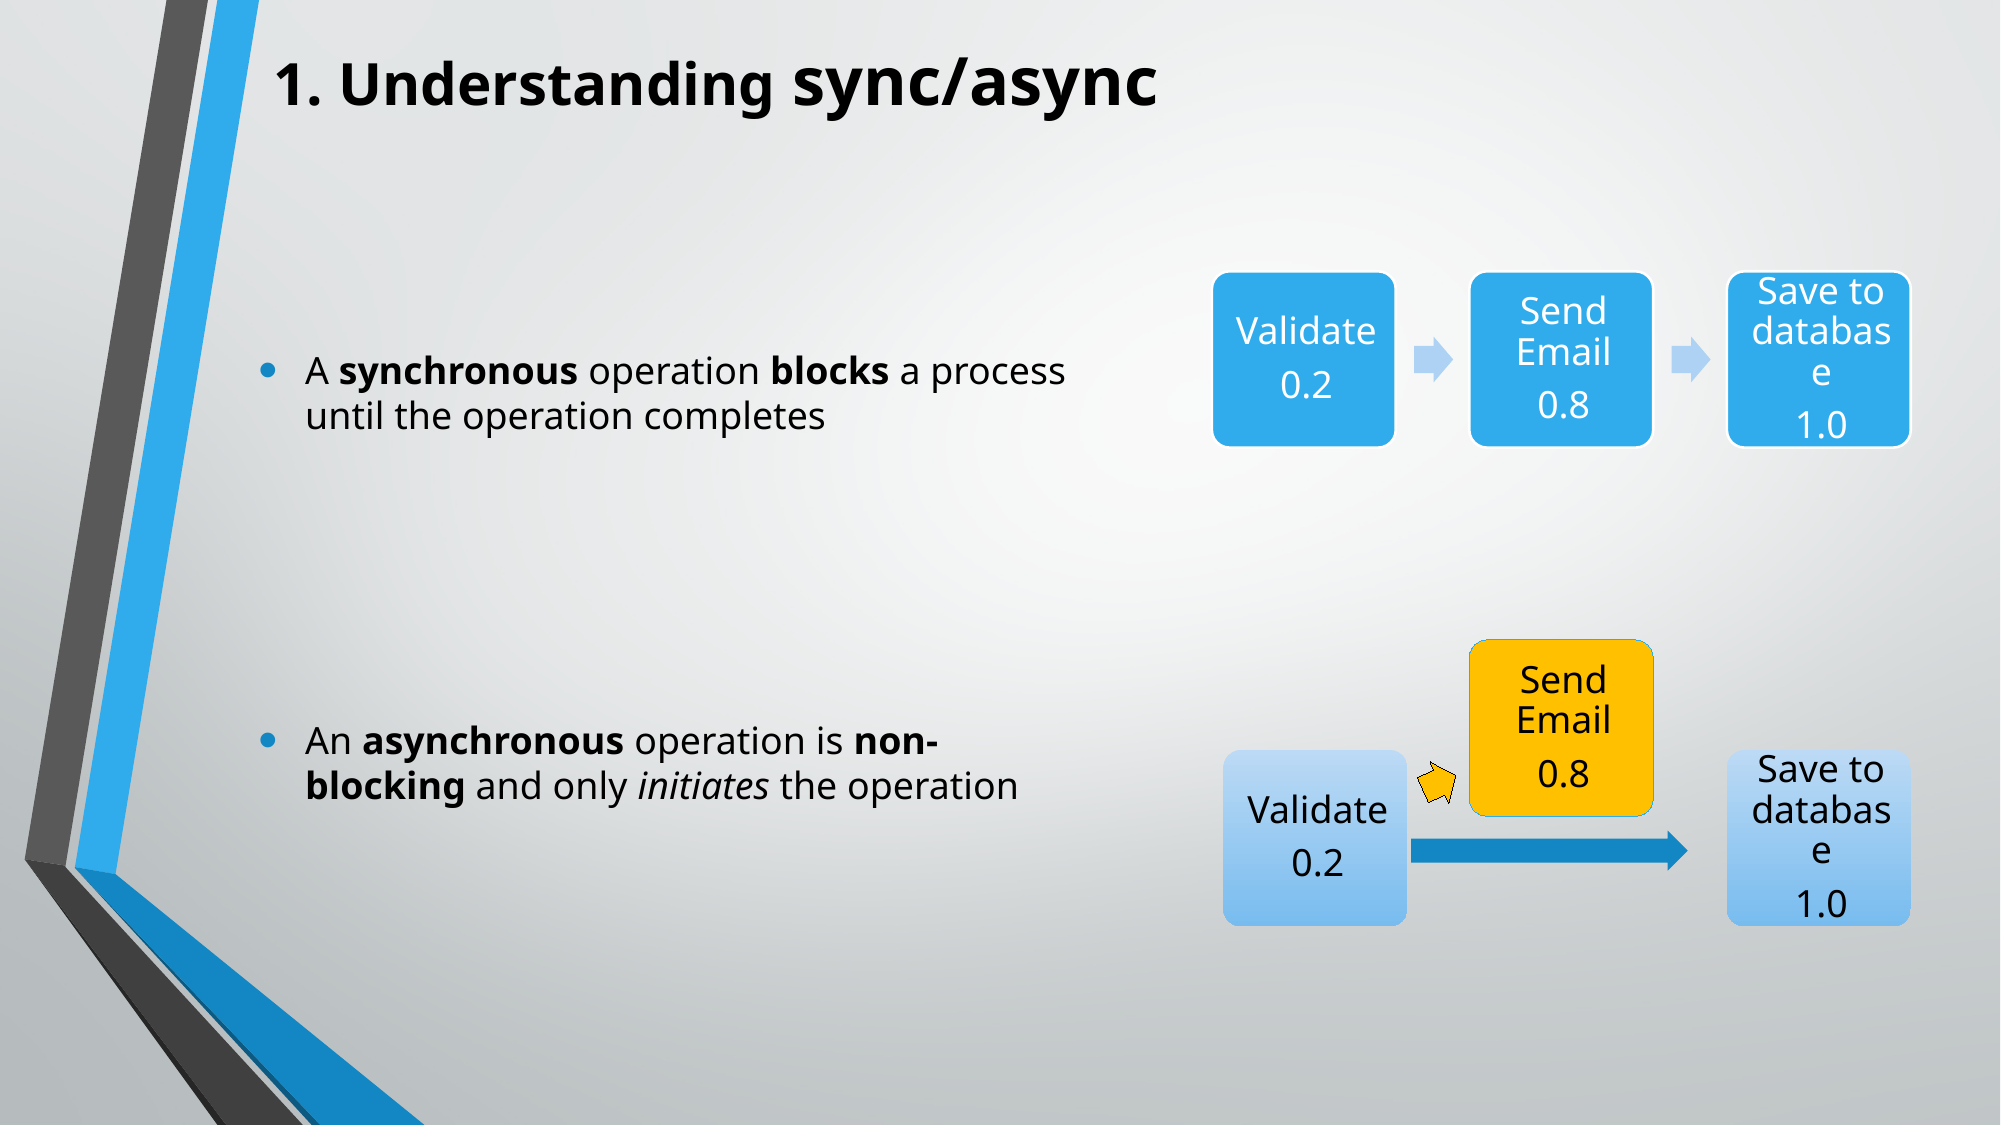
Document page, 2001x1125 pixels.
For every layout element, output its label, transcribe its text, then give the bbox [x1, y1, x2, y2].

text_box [1211, 639, 1912, 1037]
list A synchronous operation blocks a process until the operation completes An asynchronous operation is non-blocking and only initiates the operation [243, 322, 1134, 903]
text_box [1211, 246, 1912, 473]
text_box 1. Understanding sync/async [258, 22, 1902, 135]
